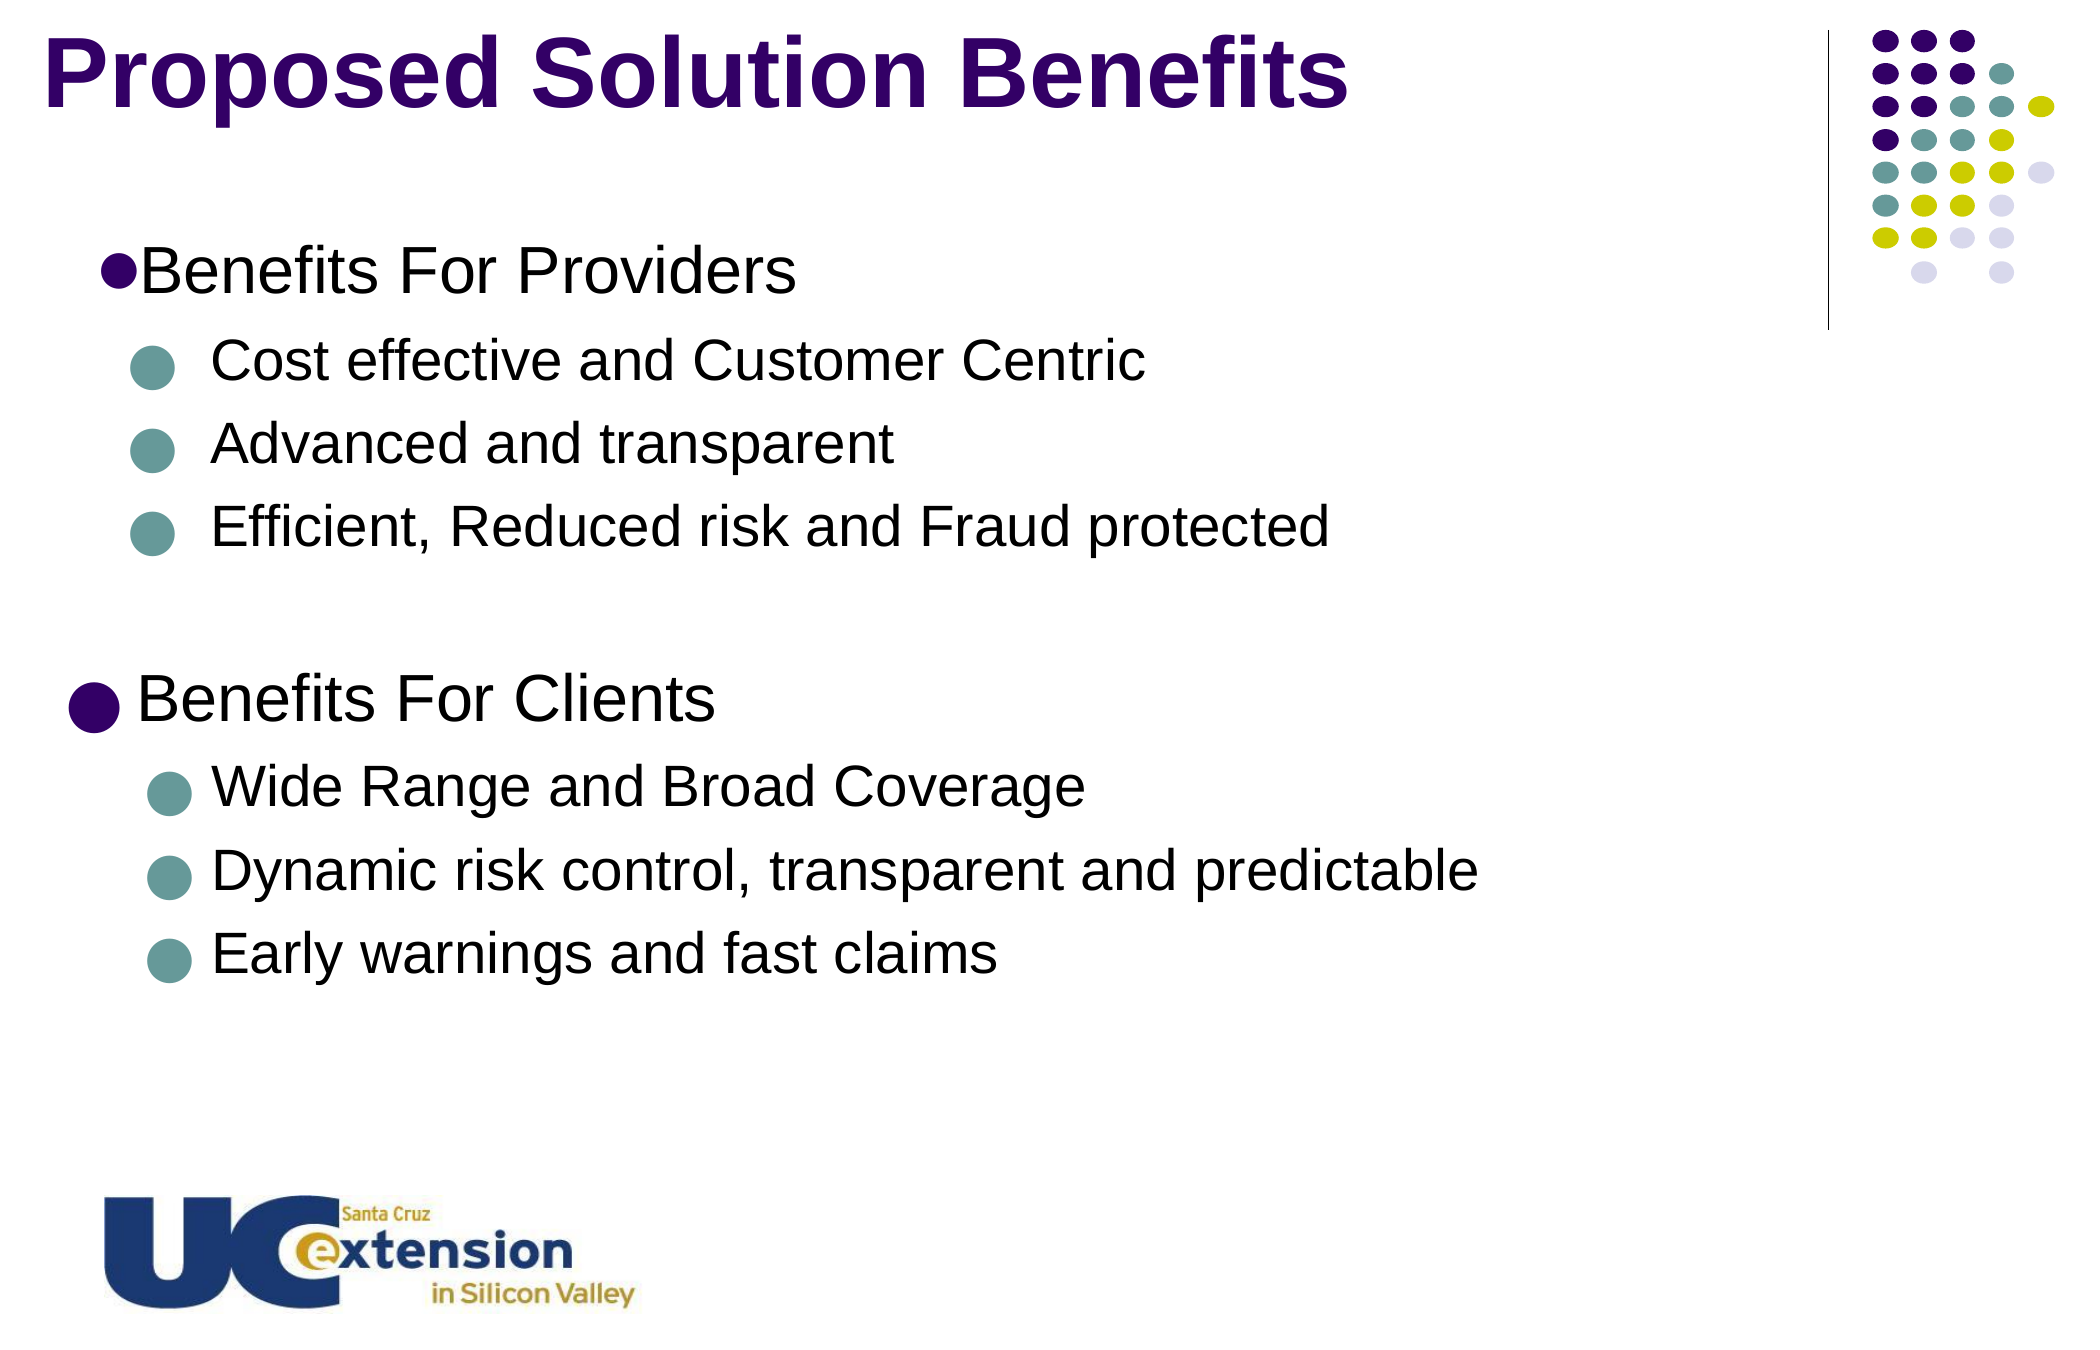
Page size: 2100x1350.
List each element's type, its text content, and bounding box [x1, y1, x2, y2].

picture [104, 1195, 736, 1314]
title Proposed Solution Benefits [23, 0, 1756, 138]
list Benefits For Providers Cost effective and Customer Centric Advanced and transparent Efficient, Reduced risk and Fraud protected Benefits For Clients Wide Range and Broad Coverage Dynamic risk control, transparent and predictable Early warnings and fast claims [41, 126, 1837, 1171]
